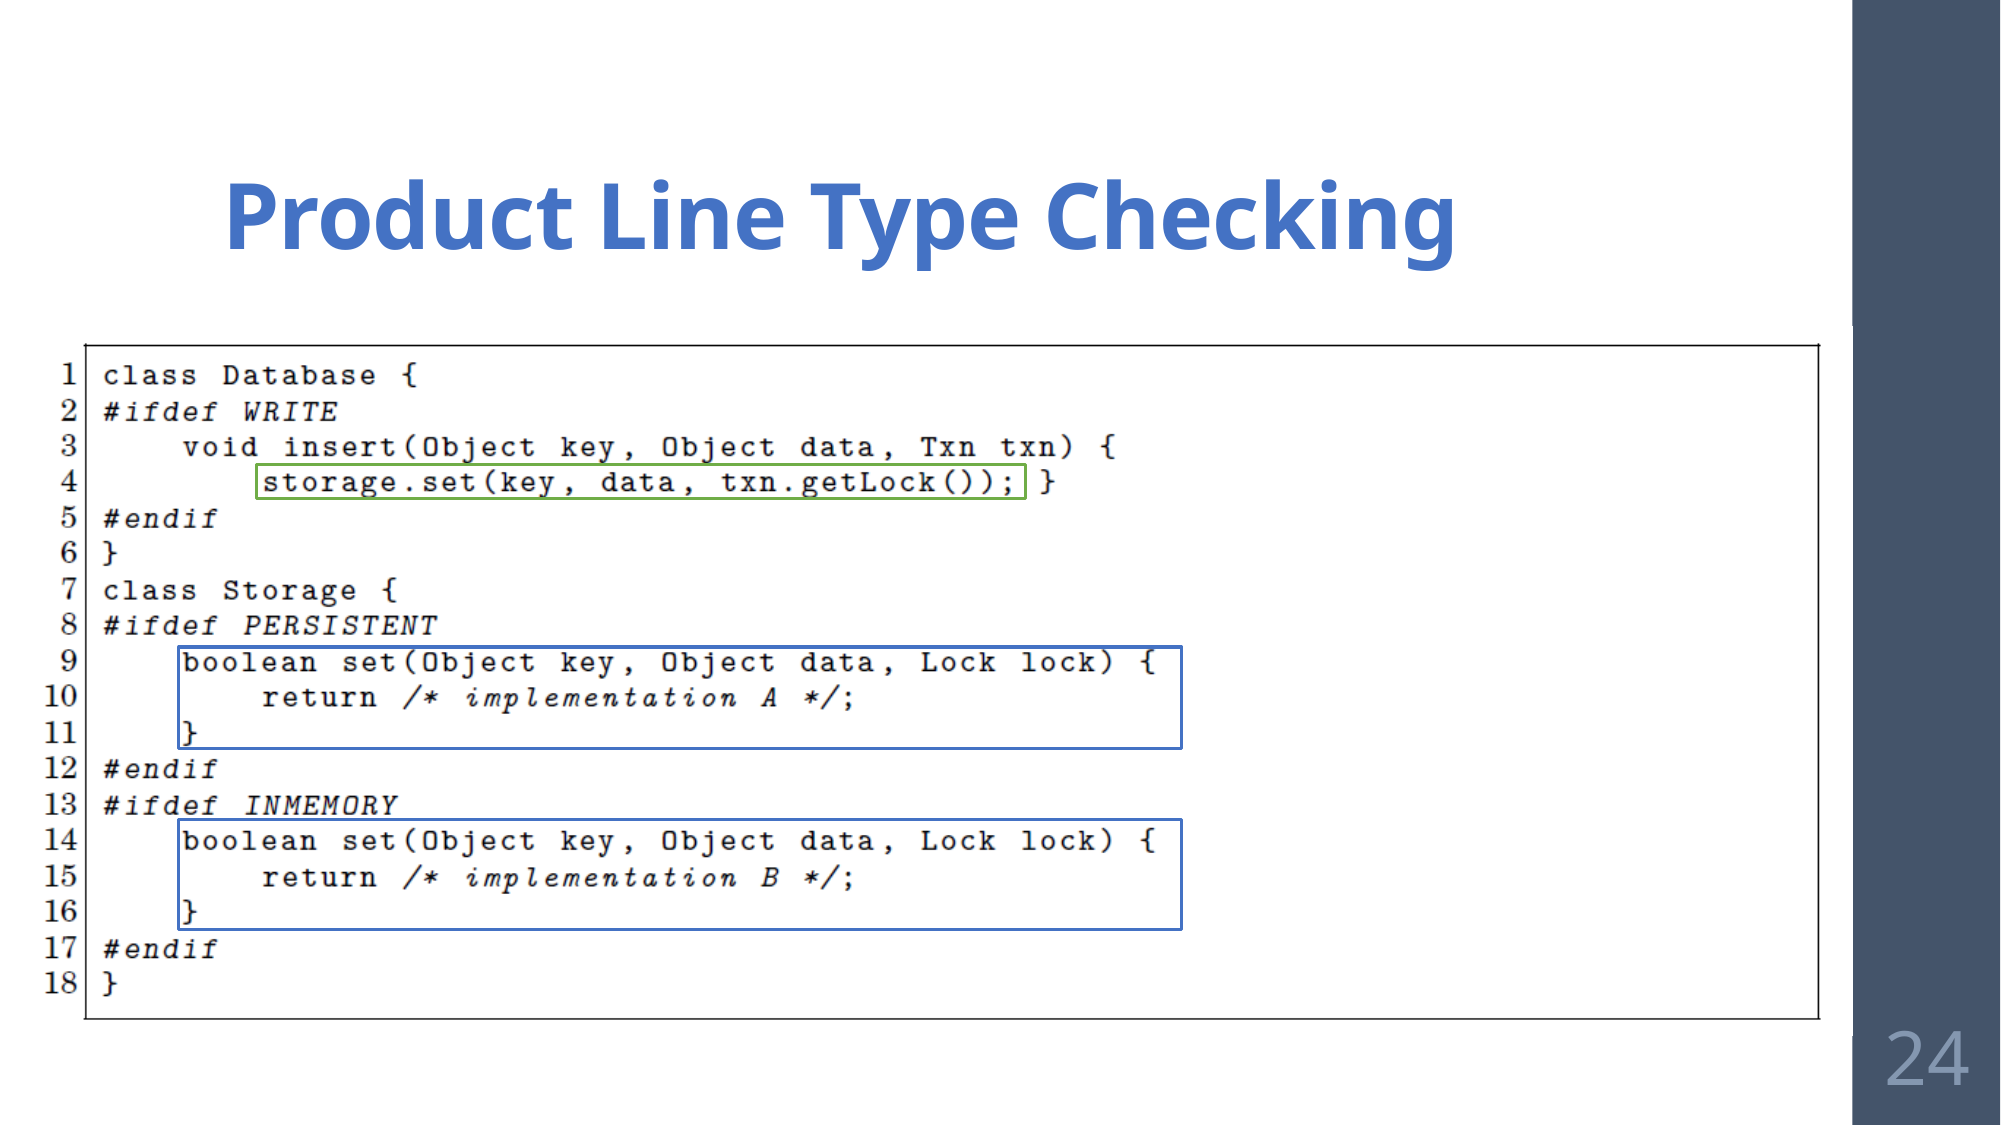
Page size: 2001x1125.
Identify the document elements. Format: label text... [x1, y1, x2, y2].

title Product Line Type Checking [206, 43, 1797, 278]
slide_number 24 [1852, 1012, 2000, 1110]
picture [20, 325, 1853, 1036]
